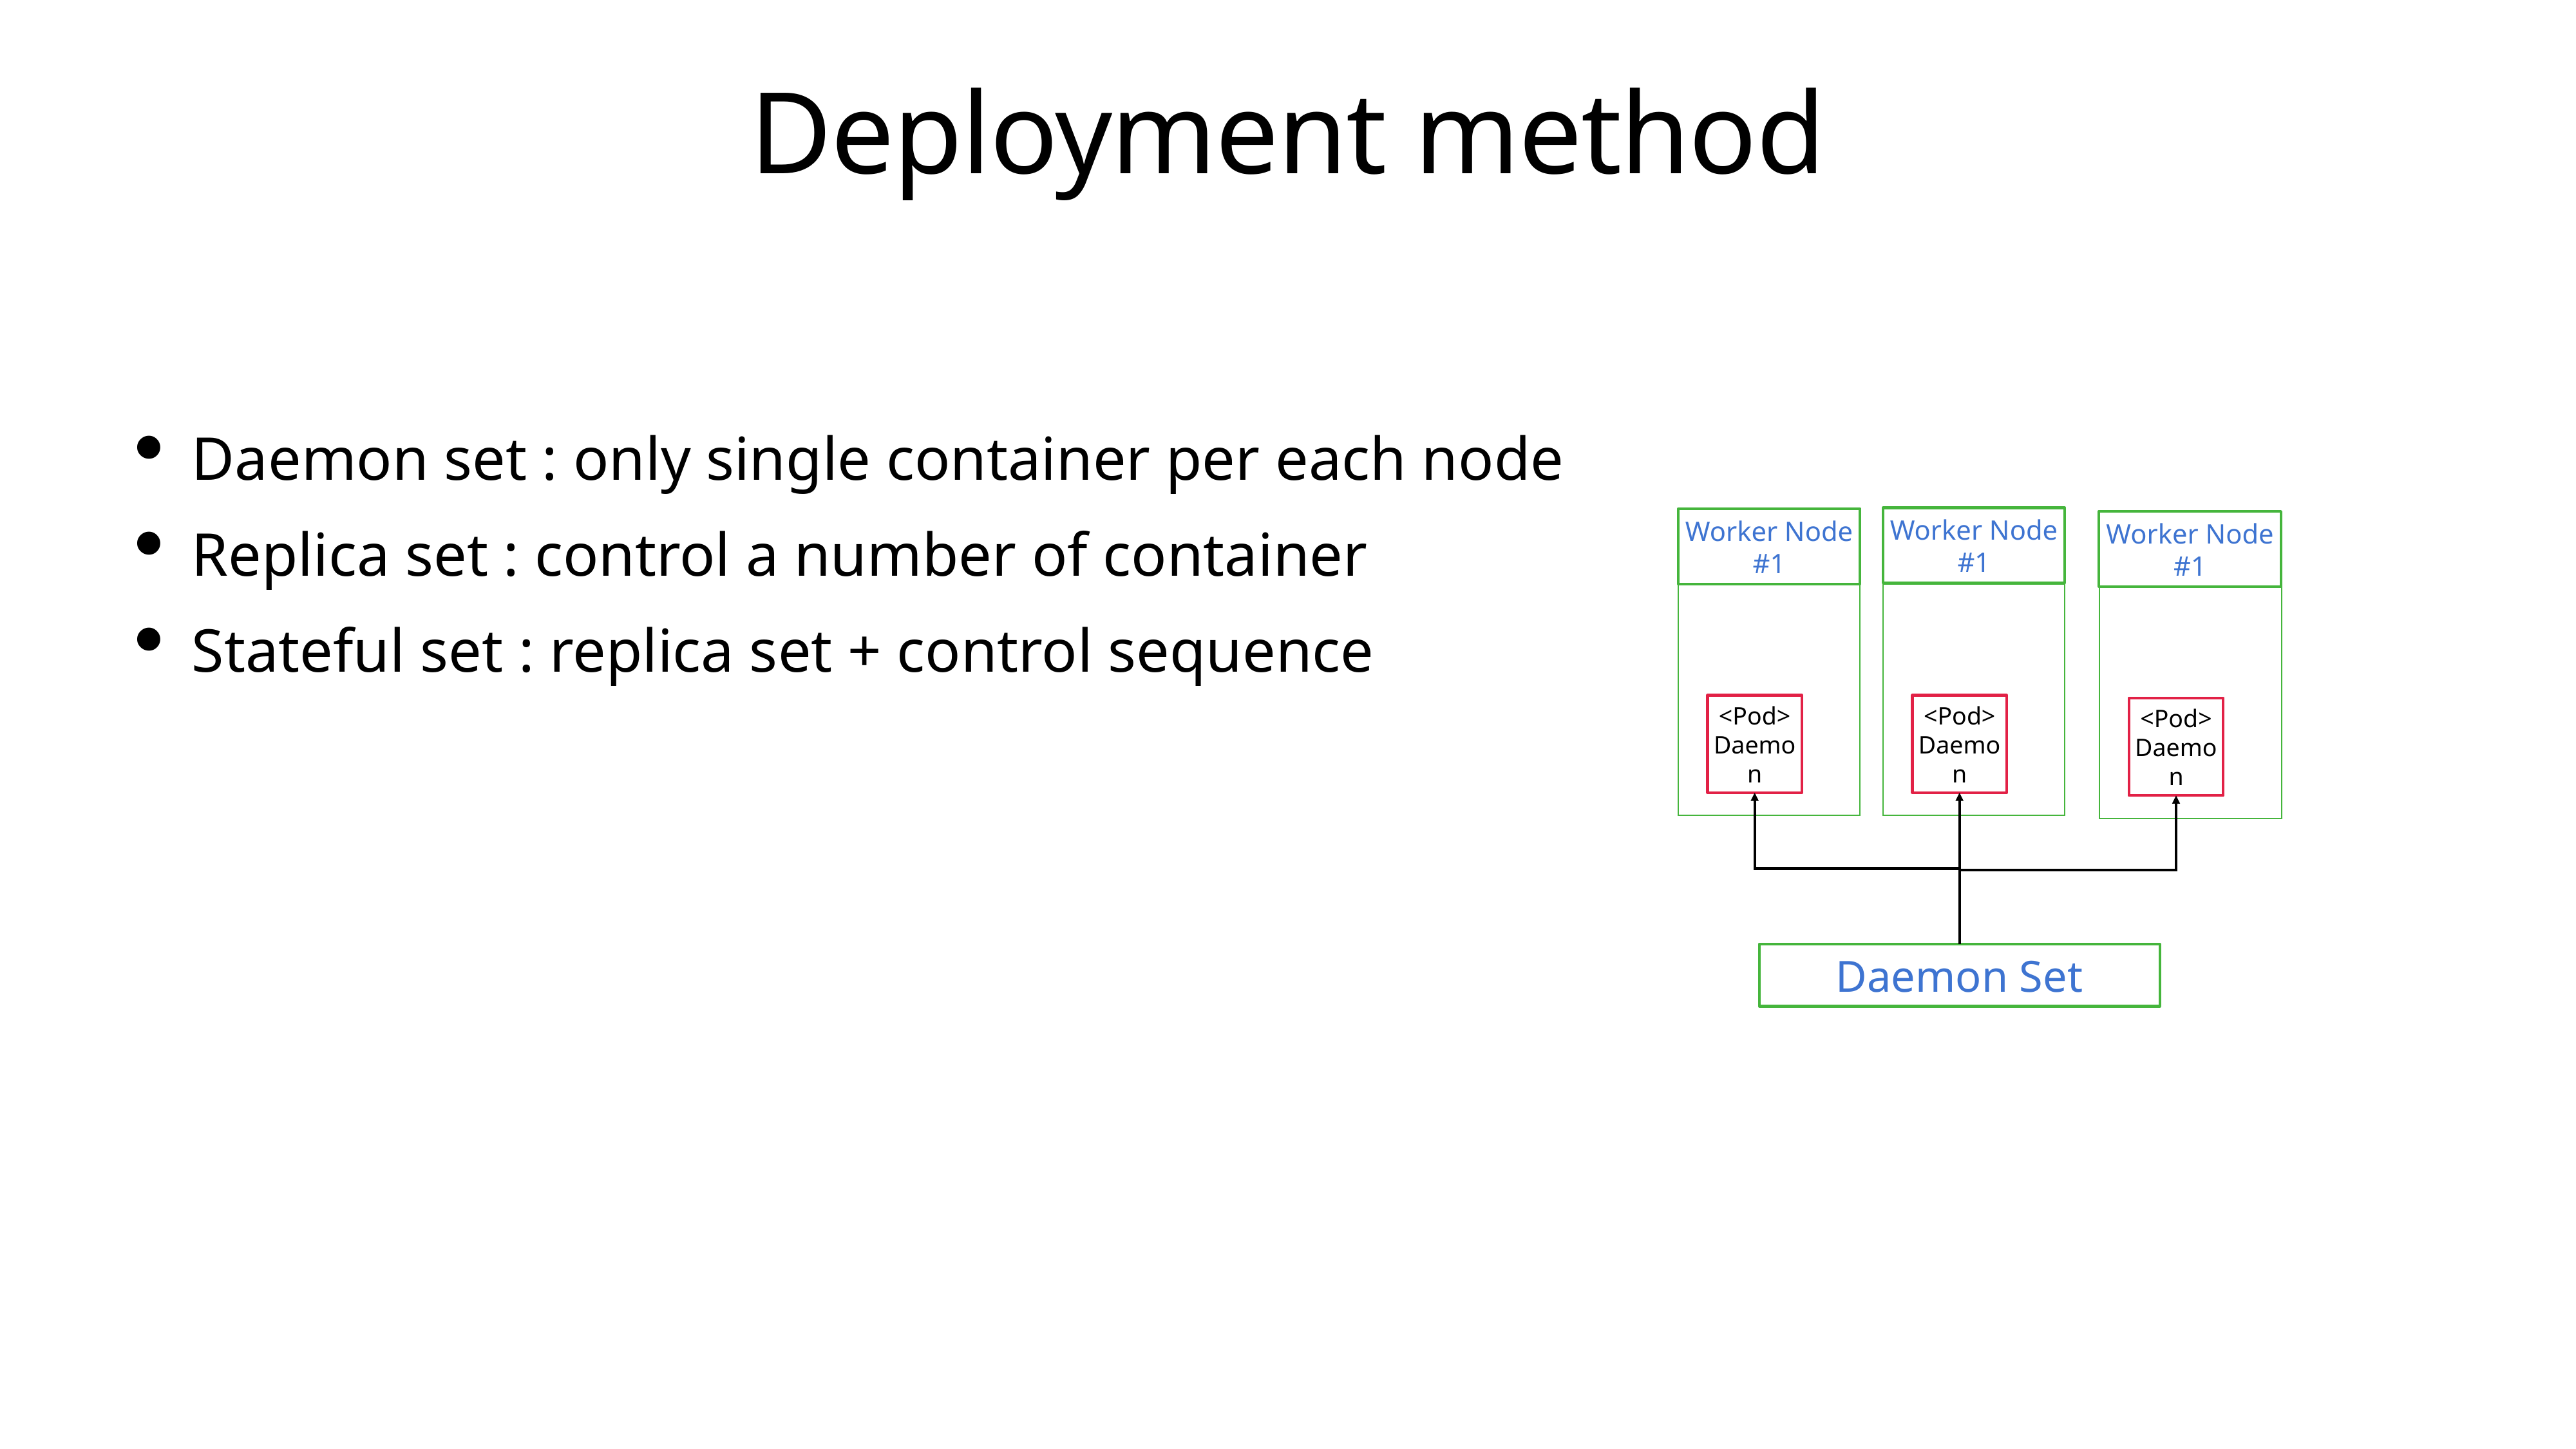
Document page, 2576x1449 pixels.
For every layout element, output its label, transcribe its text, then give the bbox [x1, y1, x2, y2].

list Daemon set : only single container per each node Replica set : control a number of container Stateful set : replica set + control sequence [128, 423, 2448, 1321]
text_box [1774, 758, 1940, 964]
text_box Worker Node #1 [1677, 507, 1861, 585]
text_box [2099, 587, 2282, 819]
text_box Worker Node #1 [1882, 506, 2066, 584]
text_box Worker Node #1 [2098, 510, 2282, 588]
text_box [1678, 585, 1861, 816]
title Deployment method [128, 81, 2448, 265]
text_box [1882, 583, 2065, 816]
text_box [1986, 753, 2149, 971]
text_box Daemon Set [1758, 943, 2161, 1008]
